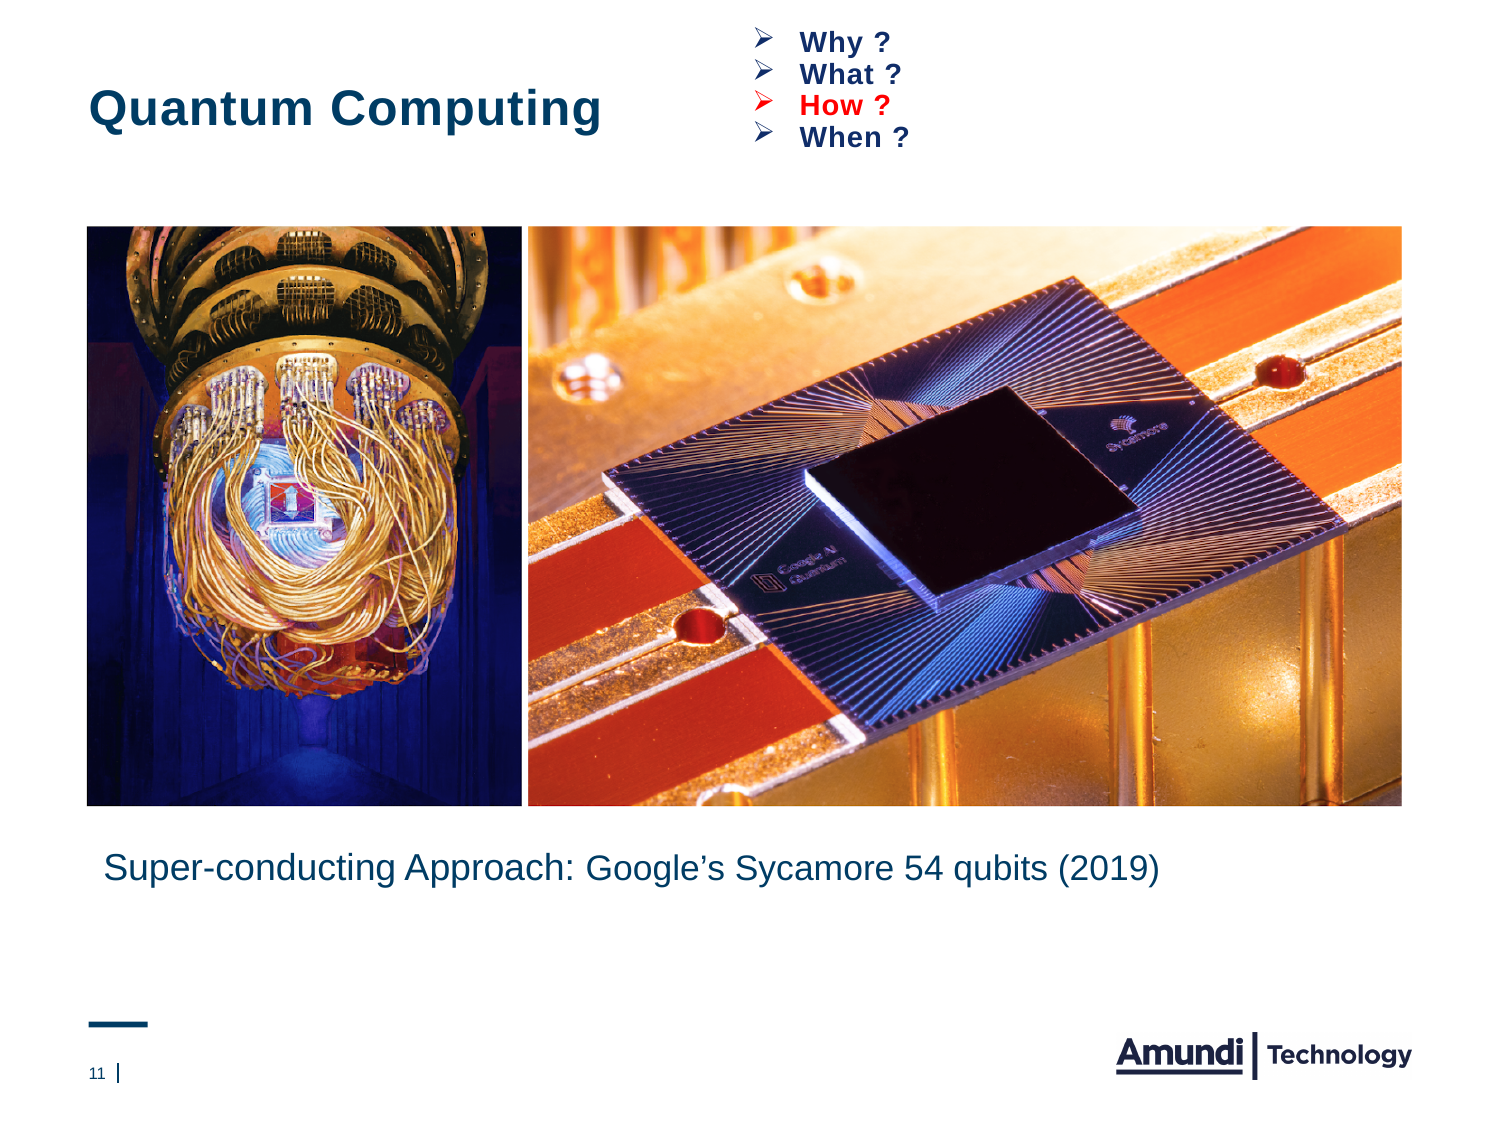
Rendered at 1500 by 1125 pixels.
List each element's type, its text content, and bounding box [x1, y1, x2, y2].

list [82, 223, 1406, 811]
slide_number 11 [88, 1062, 119, 1093]
text_box Super-conducting Approach: Google’s Sycamore 54 qubits (2019) [88, 835, 1387, 896]
picture [1116, 1032, 1412, 1080]
text_box Why ? What ? How ? When ? [752, 27, 1417, 155]
title Quantum Computing [88, 27, 752, 155]
